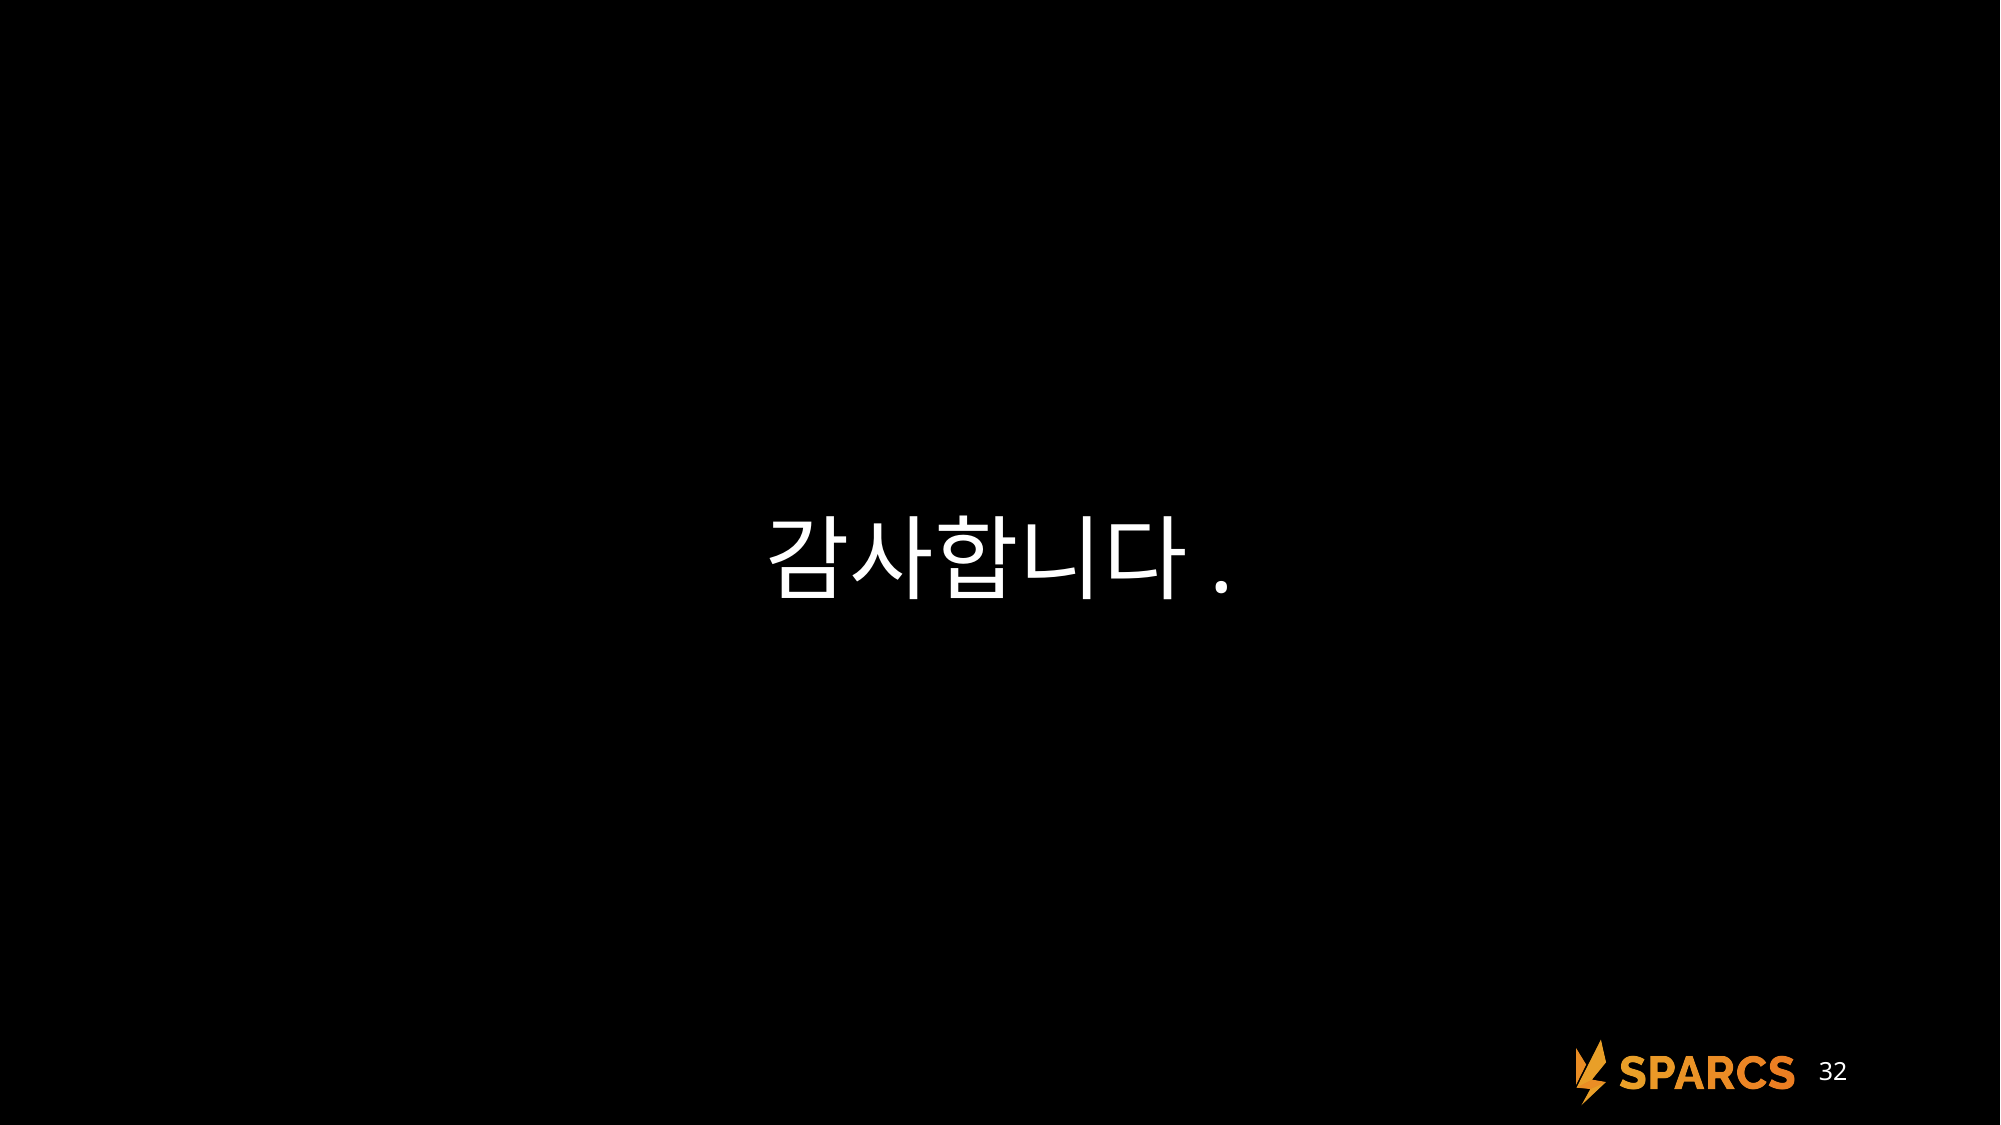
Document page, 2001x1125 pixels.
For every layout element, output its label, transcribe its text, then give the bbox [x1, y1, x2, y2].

picture [1576, 1039, 1798, 1106]
title 감사합니다. [137, 453, 1863, 672]
slide_number 32 [1760, 1042, 1863, 1103]
